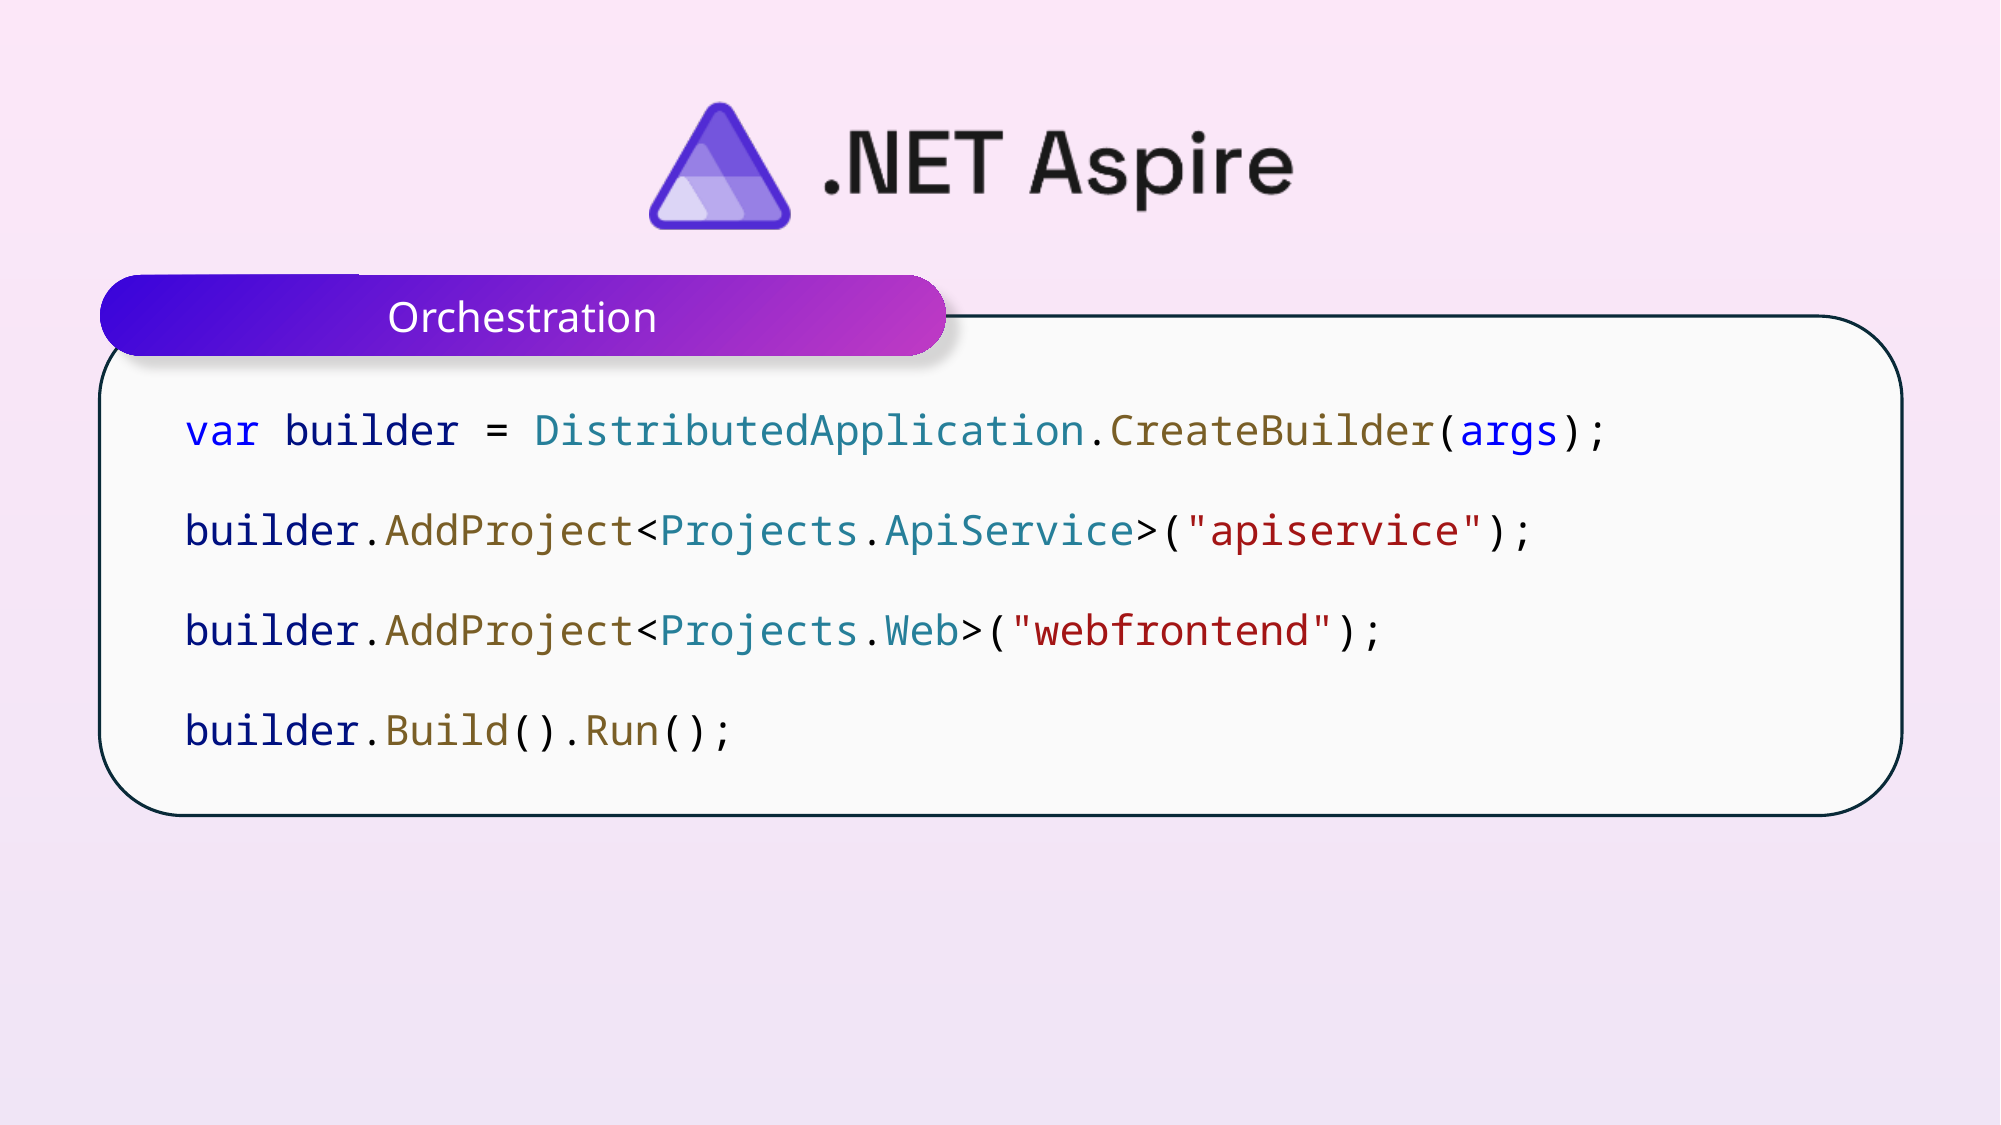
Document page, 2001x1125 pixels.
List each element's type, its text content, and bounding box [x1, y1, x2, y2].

text_box [97, 314, 1904, 818]
picture [648, 82, 1352, 272]
text_box var builder = DistributedApplication.CreateBuilder(args); builder.AddProject<Projects.ApiService>("apiservice"); builder.AddProject<Projects.Web>("webfrontend"); builder.Build().Run(); [169, 396, 1986, 812]
text_box Orchestration [100, 275, 946, 356]
